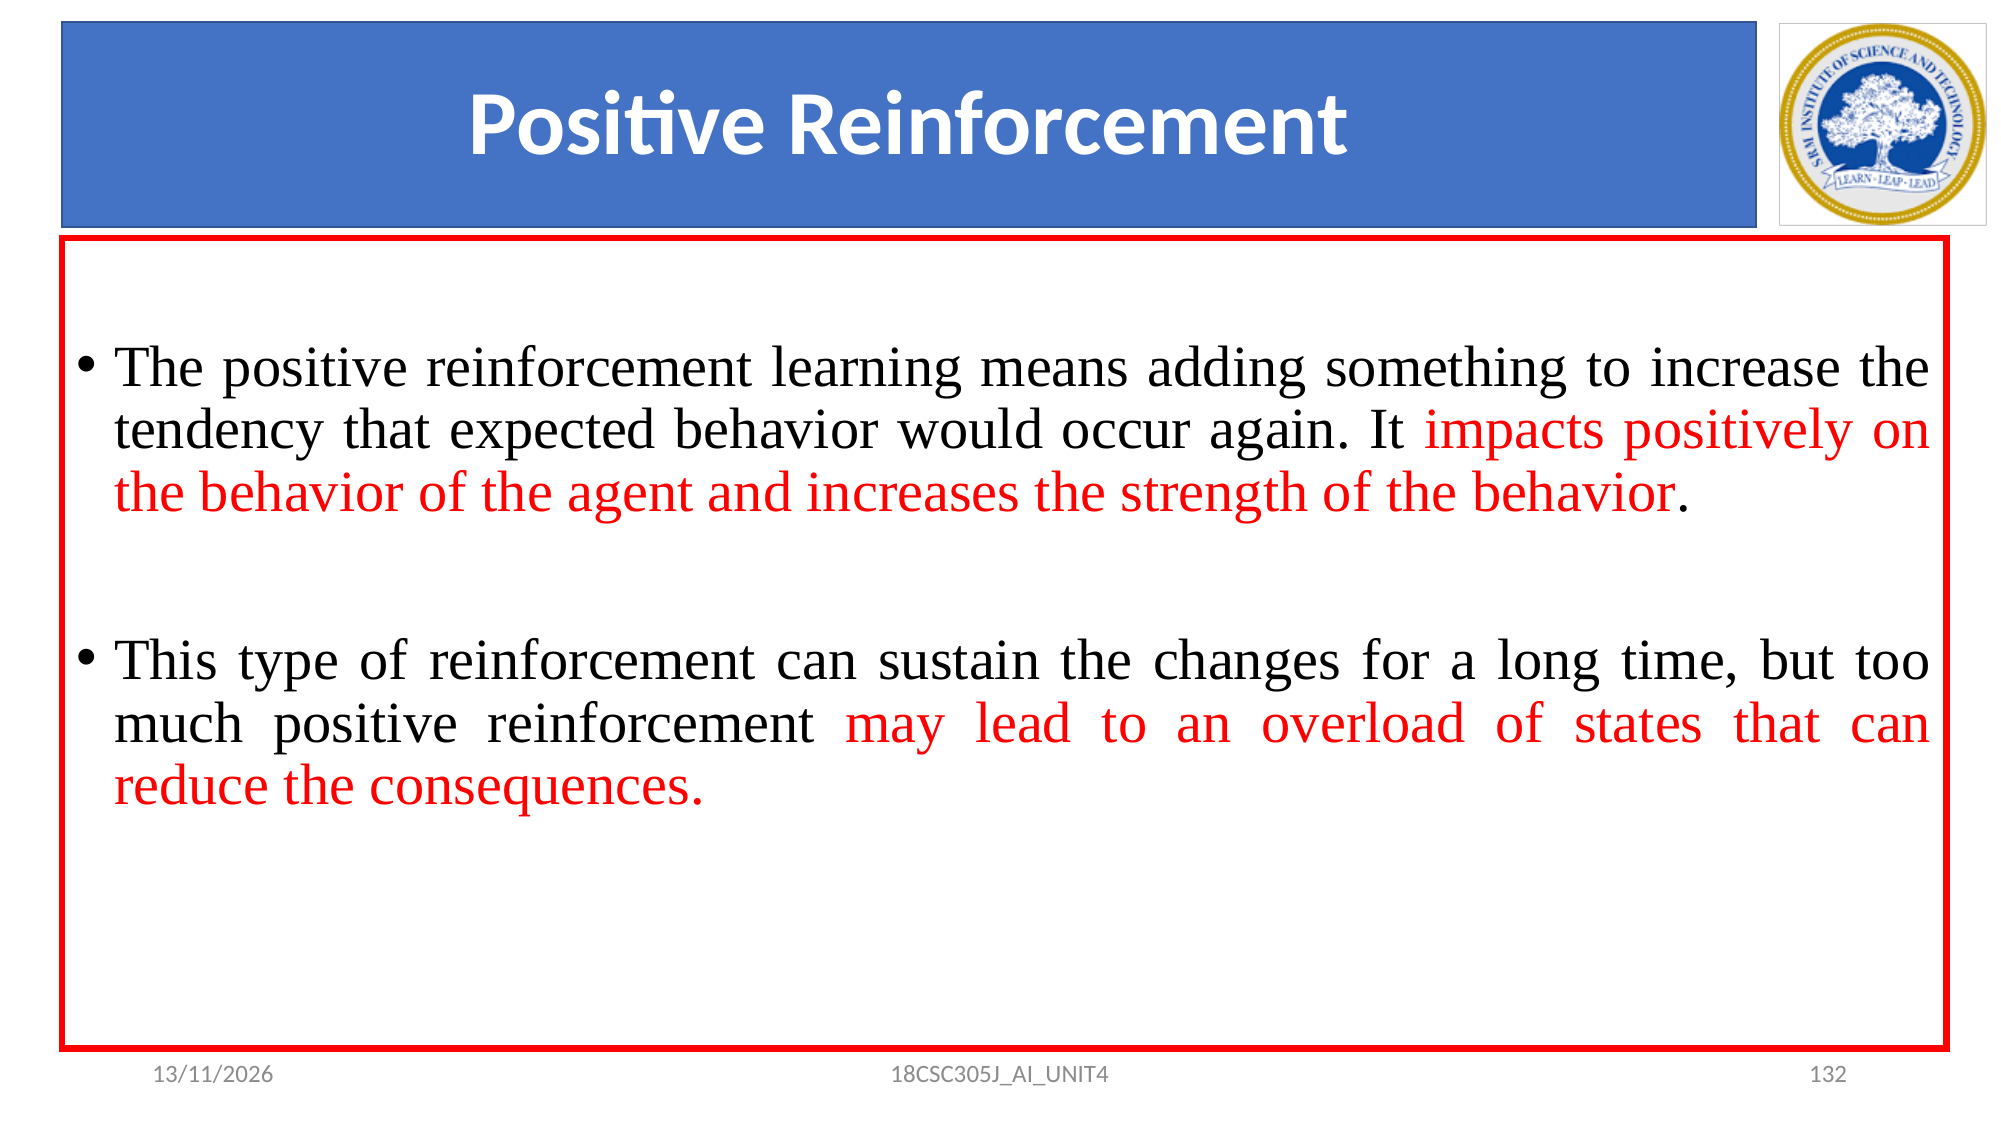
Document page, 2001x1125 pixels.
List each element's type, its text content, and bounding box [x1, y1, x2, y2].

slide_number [137, 1042, 588, 1103]
footer 18CSC305J_AI_UNIT4 [662, 1042, 1338, 1103]
title Positive Reinforcement [61, 21, 1757, 228]
list The positive reinforcement learning means adding something to increase the tendency that expected behavior would occur again. It impacts positively on the behavior of the agent and increases the strength of the behavior. This type of reinforcement can sustain the changes for a long time, but too much positive reinforcement may lead to an overload of states that can reduce the consequences. [61, 237, 1948, 1049]
slide_number 132 [1412, 1042, 1863, 1103]
picture [1778, 22, 1988, 227]
